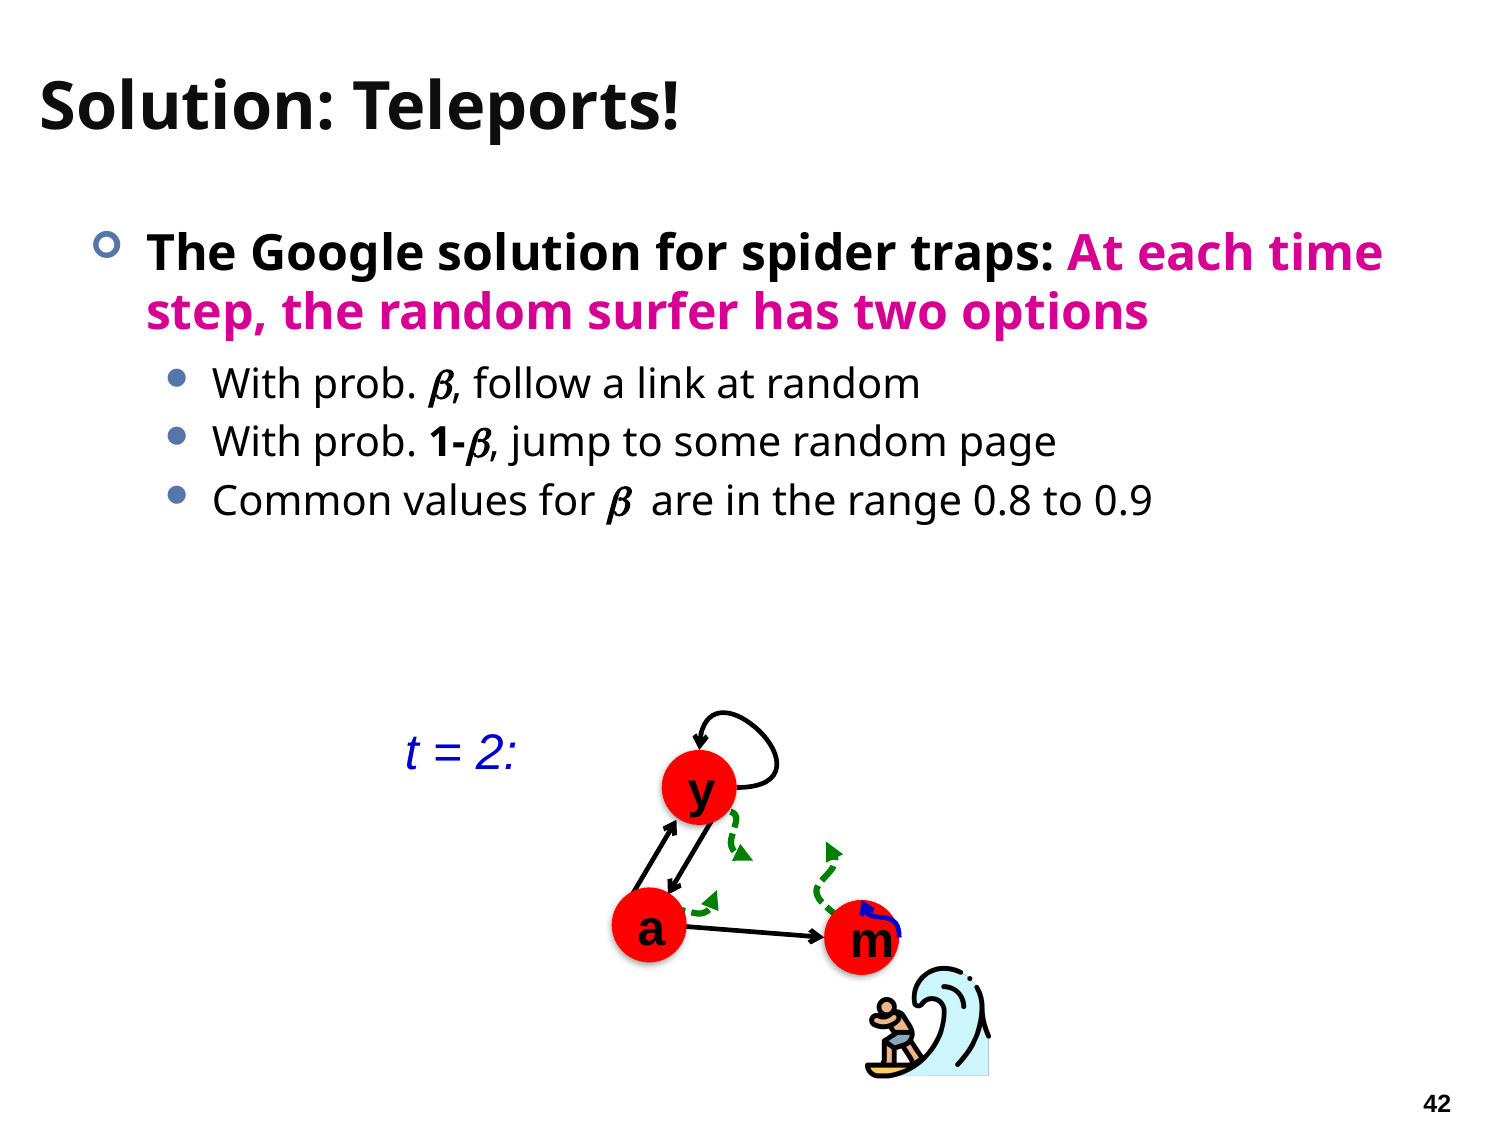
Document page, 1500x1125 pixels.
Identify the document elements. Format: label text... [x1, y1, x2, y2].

slide_number 42 [1345, 1080, 1467, 1125]
list The Google solution for spider traps: At each time step, the random surfer has two options With prob. , follow a link at random With prob. 1-, jump to some random page Common values for  are in the range 0.8 to 0.9 [74, 212, 1476, 1076]
title Solution: Teleports! [24, 18, 1451, 188]
text_box t = 2: [389, 711, 533, 787]
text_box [611, 749, 900, 976]
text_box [861, 899, 900, 938]
picture [865, 959, 991, 1085]
